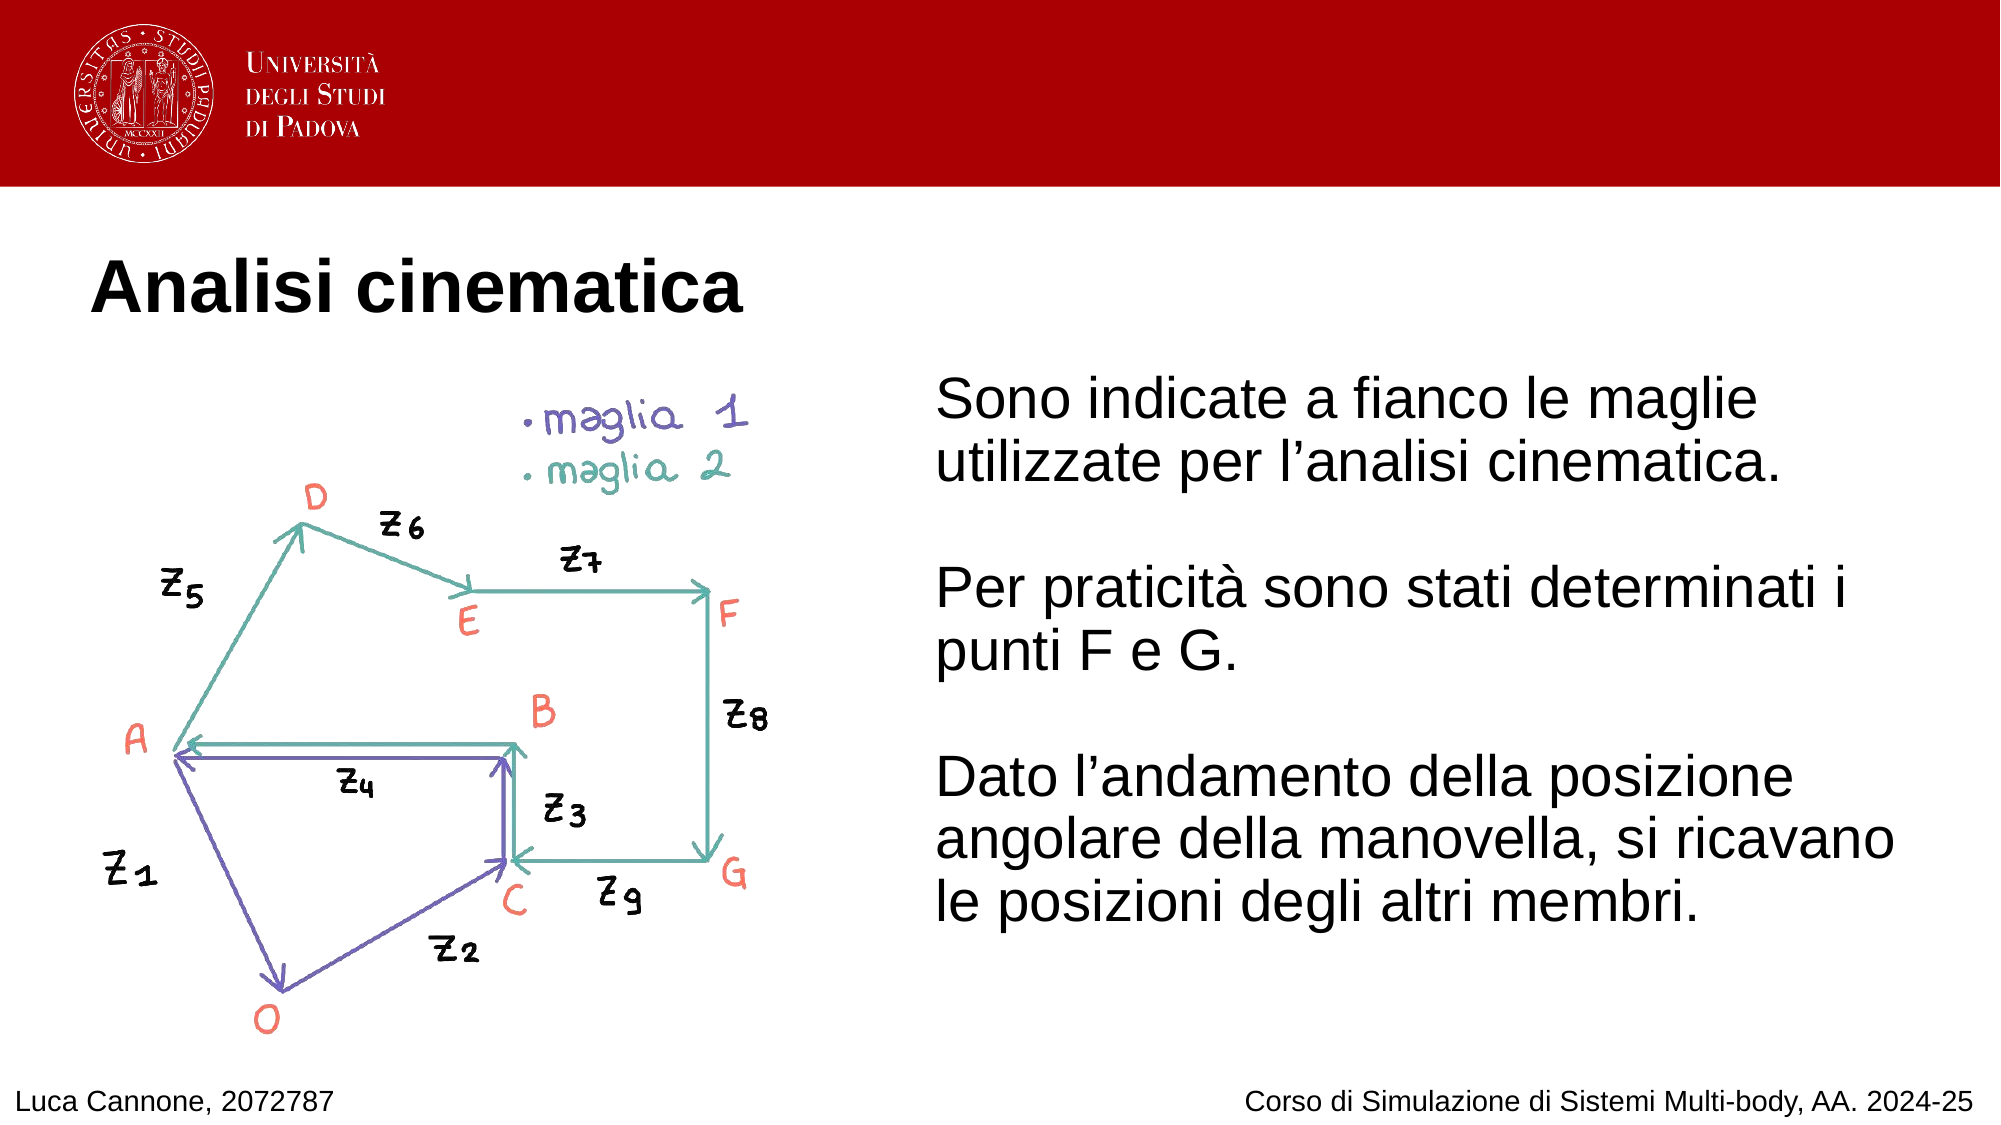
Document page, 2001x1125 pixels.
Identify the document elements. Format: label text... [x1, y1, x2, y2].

picture [74, 24, 385, 163]
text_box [0, 1074, 2000, 1125]
picture [74, 385, 797, 1048]
title Analisi cinematica [74, 190, 804, 386]
text_box Sono indicate a fianco le maglie utilizzate per l’analisi cinematica. Per praticità sono stati determinati i punti F e G. Dato l’andamento della posizione angolare della manovella, si ricavano le posizioni degli altri membri. [920, 361, 1926, 1048]
